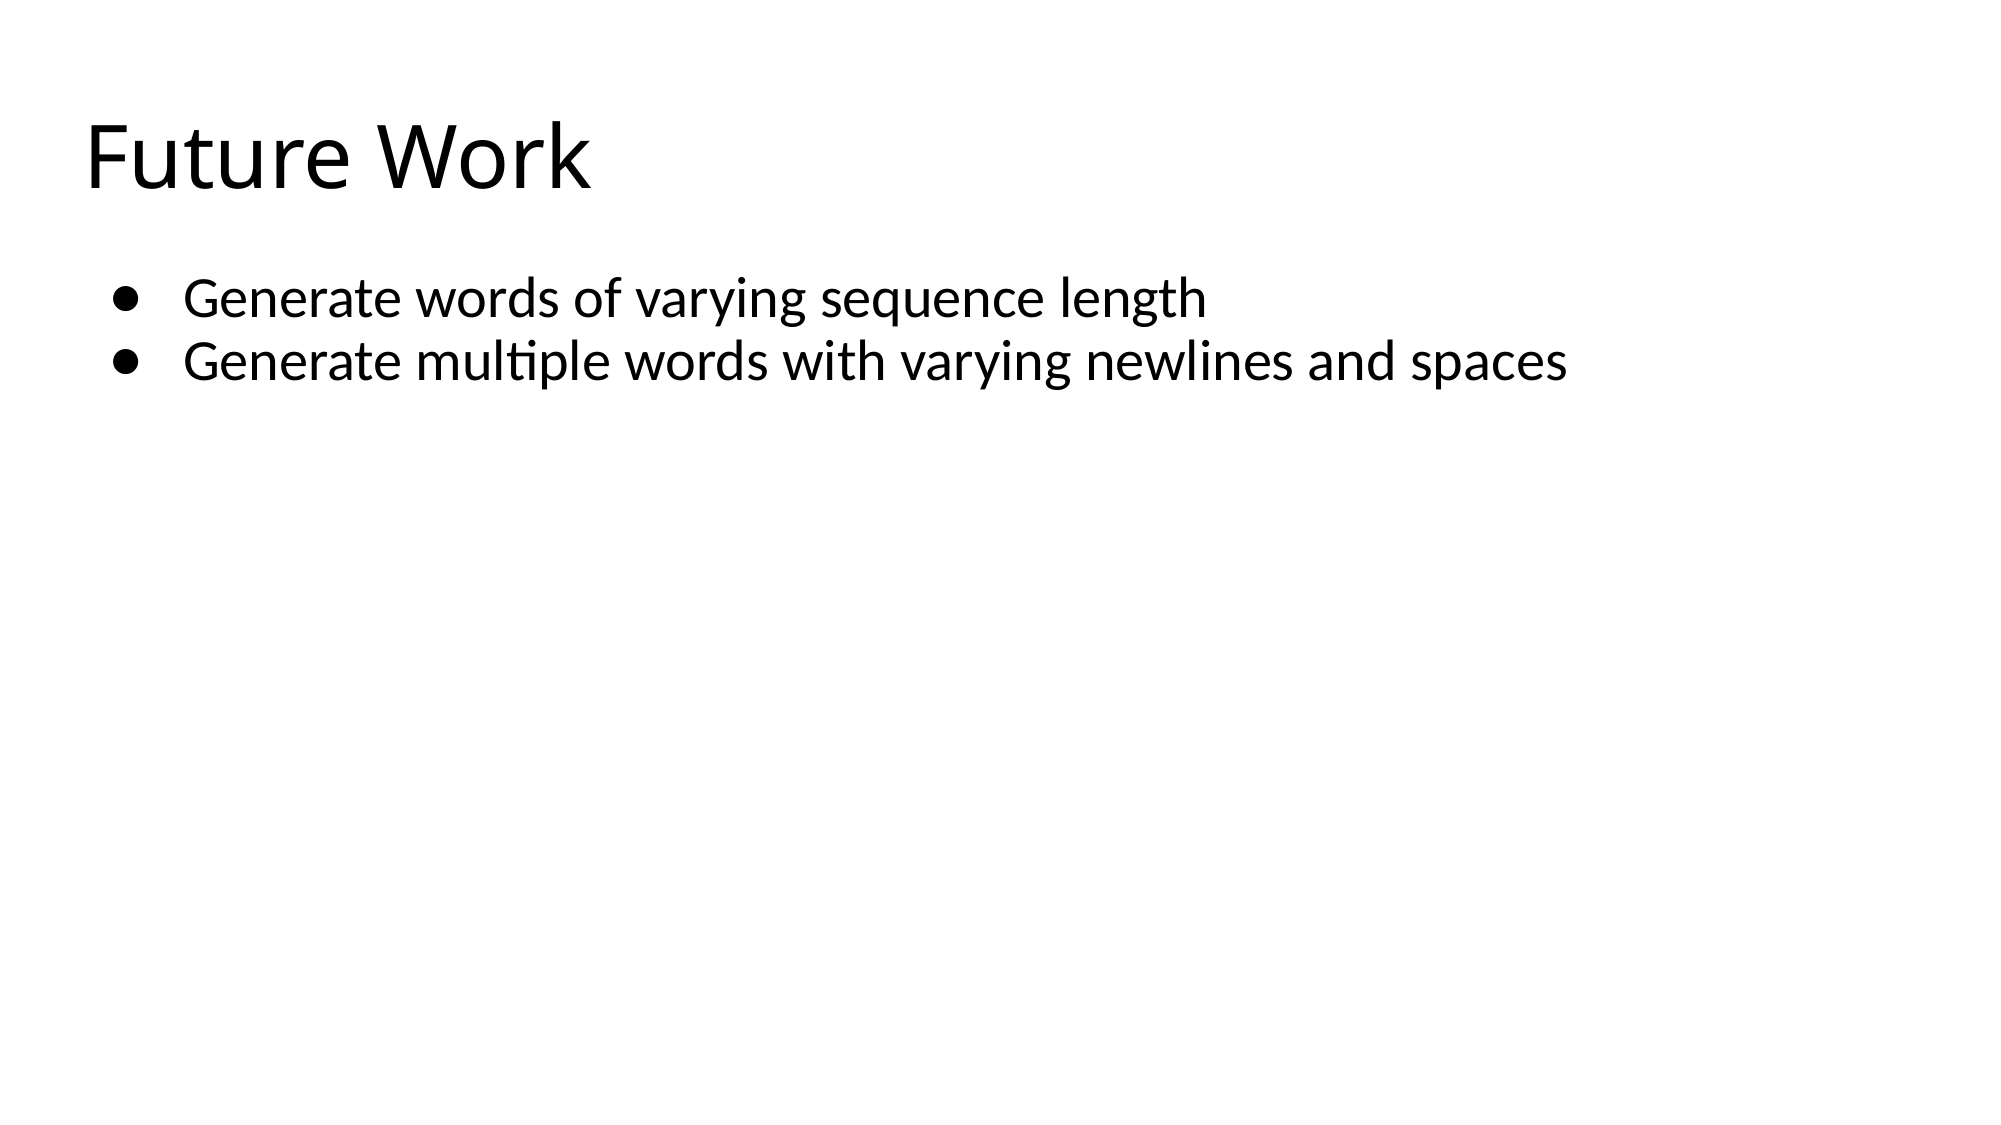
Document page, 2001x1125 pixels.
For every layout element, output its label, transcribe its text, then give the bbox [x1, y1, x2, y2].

list Generate words of varying sequence length Generate multiple words with varying newlines and spaces [68, 252, 1932, 1000]
title Future Work [68, 97, 1932, 223]
